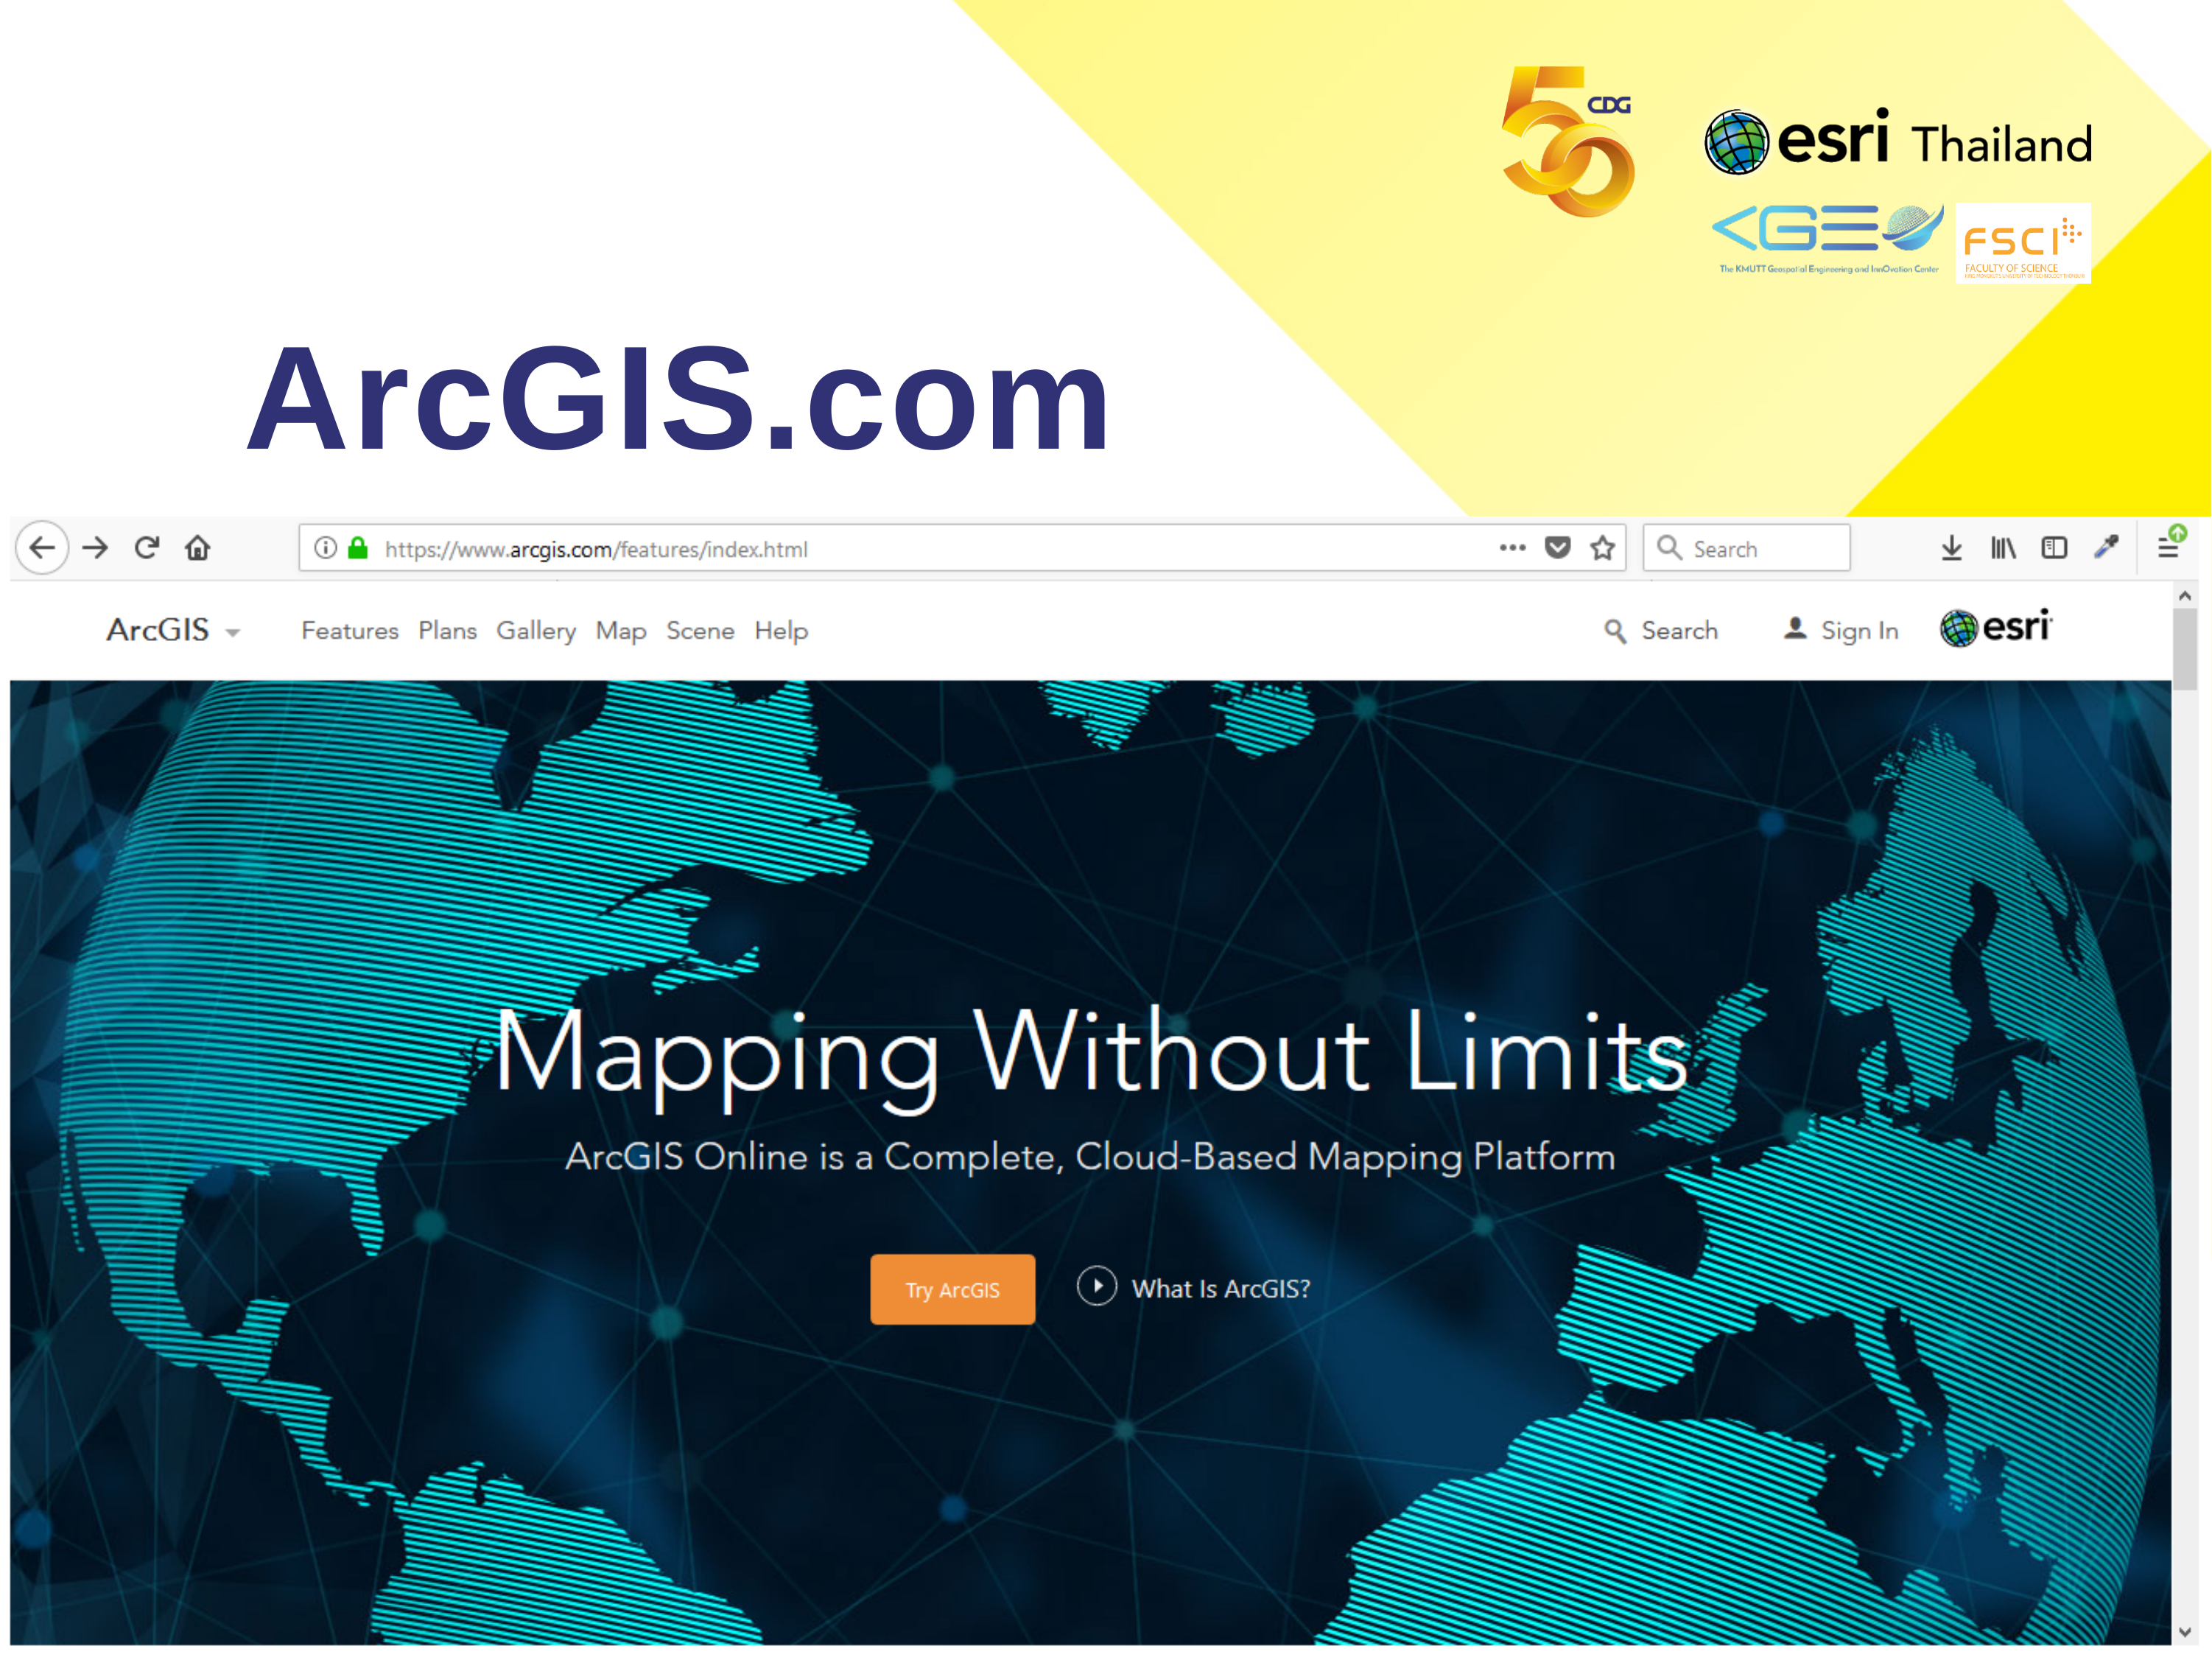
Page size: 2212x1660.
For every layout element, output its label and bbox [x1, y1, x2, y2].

picture [0, 0, 2212, 1659]
text_box [1501, 66, 2091, 217]
